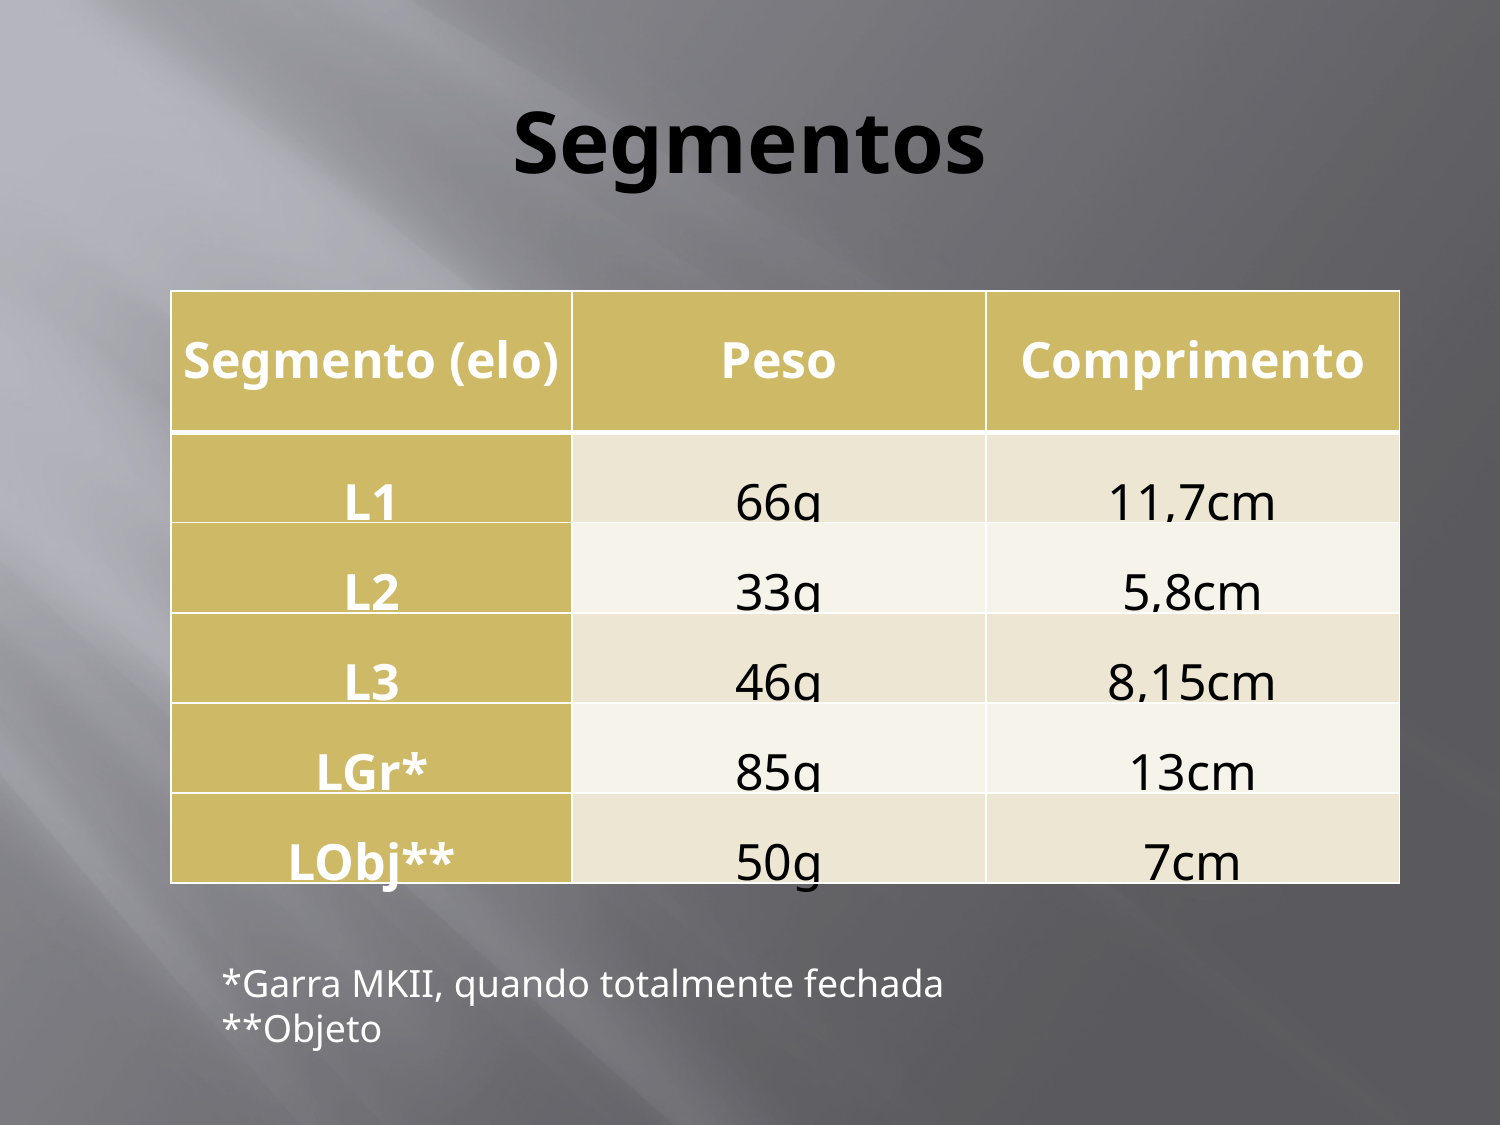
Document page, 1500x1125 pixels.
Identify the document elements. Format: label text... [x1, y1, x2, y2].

table_cell 13cm [987, 704, 1399, 792]
table_cell L3 [172, 614, 571, 702]
text_box *Garra MKII, quando totalmente fechada **Objeto [206, 952, 998, 1057]
table_header Peso [573, 292, 985, 430]
table_cell 5,8cm [987, 523, 1399, 612]
table_header Comprimento [987, 292, 1399, 430]
table_cell 50g [573, 794, 985, 882]
table_cell 66g [573, 435, 985, 522]
table_cell LObj** [172, 794, 571, 882]
table_cell 7cm [987, 794, 1399, 882]
table_cell 46g [573, 614, 985, 702]
table_cell LGr* [172, 704, 571, 792]
table_cell L1 [172, 435, 571, 522]
table_cell 85g [573, 704, 985, 792]
table_cell 11,7cm [987, 435, 1399, 522]
table_cell 8,15cm [987, 614, 1399, 702]
table_header Segmento (elo) [172, 292, 571, 430]
table_cell 33g [573, 523, 985, 612]
title Segmentos [75, 45, 1425, 233]
table_cell L2 [172, 523, 571, 612]
